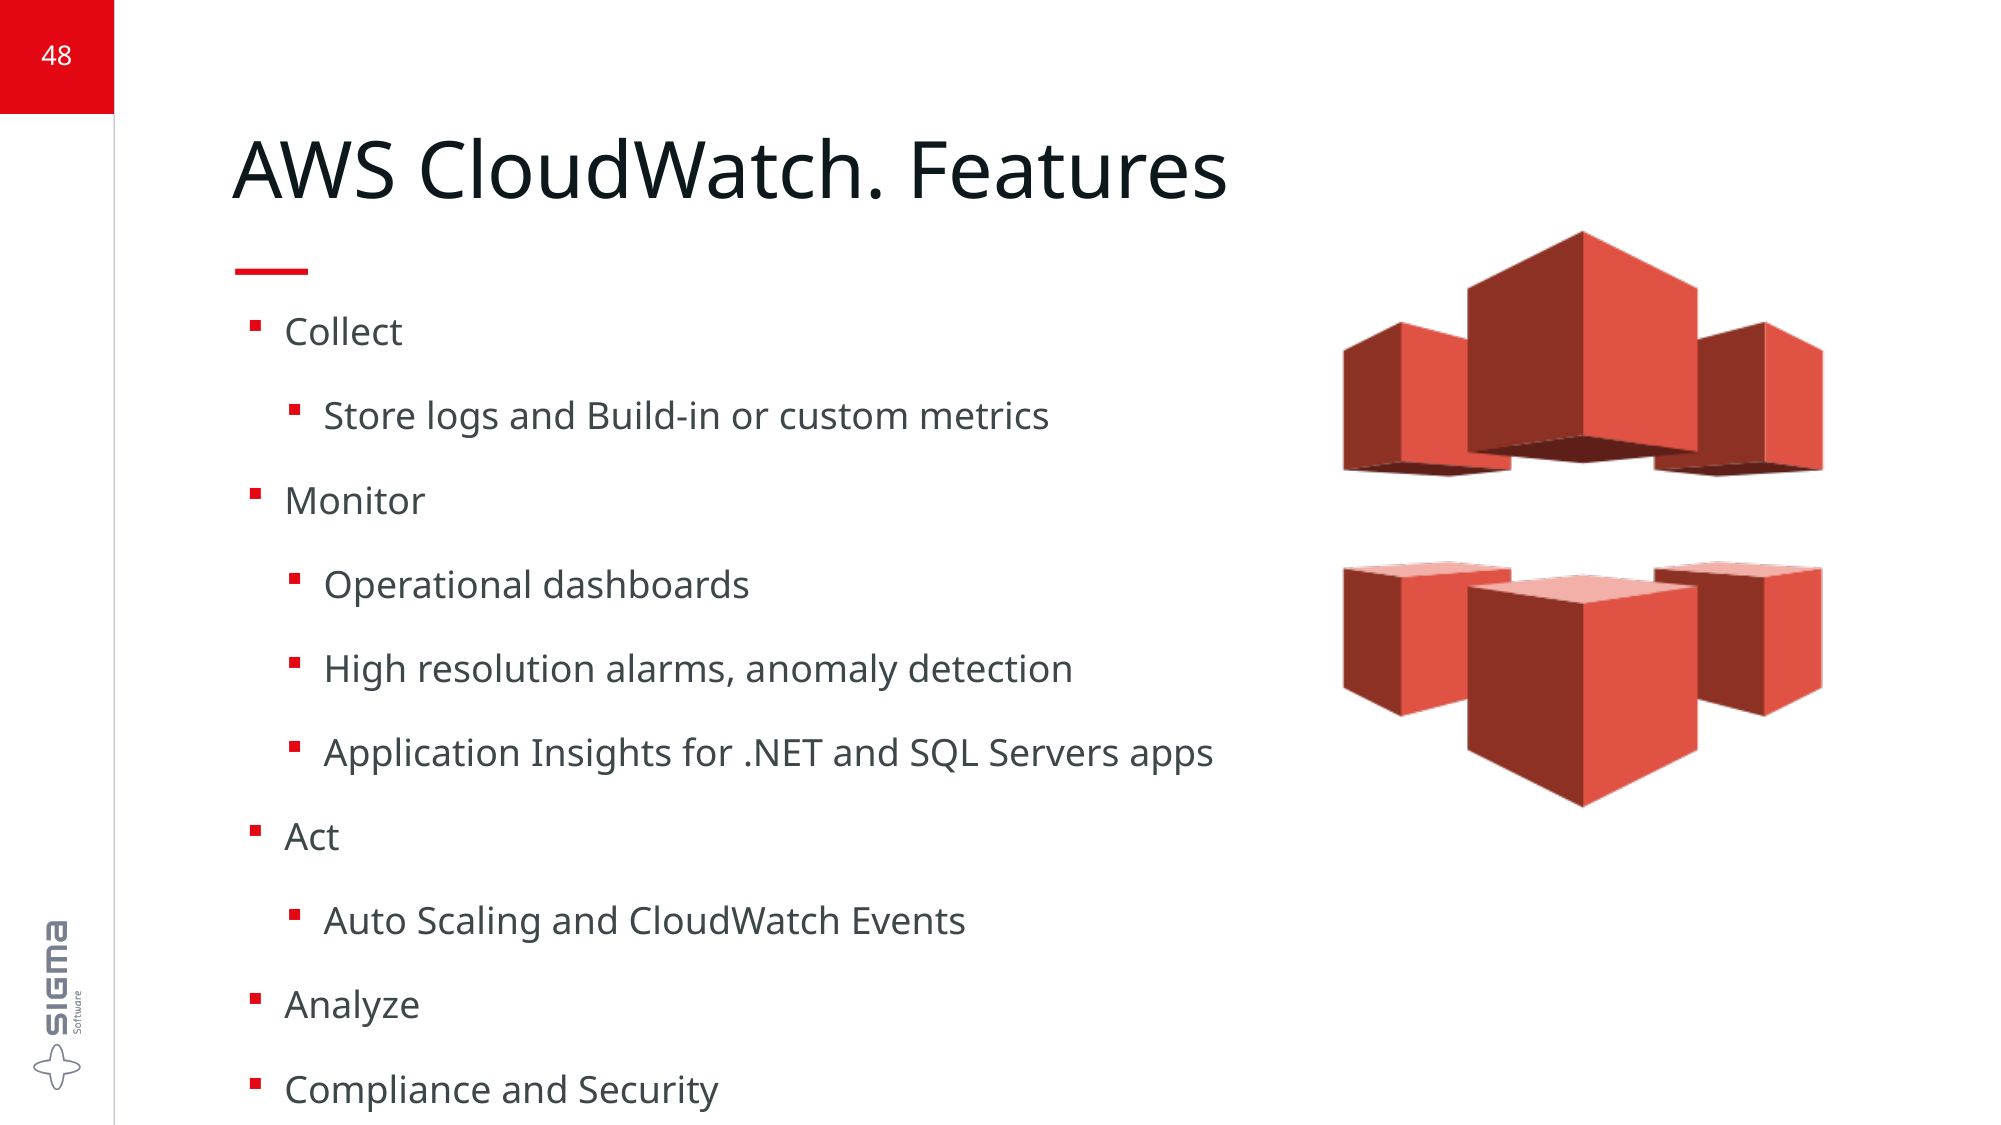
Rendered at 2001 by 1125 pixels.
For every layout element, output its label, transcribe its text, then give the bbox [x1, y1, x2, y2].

slide_number 48 [0, 0, 114, 114]
picture [1183, 119, 1984, 920]
title AWS CloudWatch. Features — [232, 119, 1183, 278]
picture [34, 922, 81, 1090]
text_box Collect Store logs and Build-in or custom metrics Monitor Operational dashboards High resolution alarms, anomaly detection Application Insights for .NET and SQL Servers apps Act Auto Scaling and CloudWatch Events Analyze Compliance and Security [232, 278, 1768, 1115]
